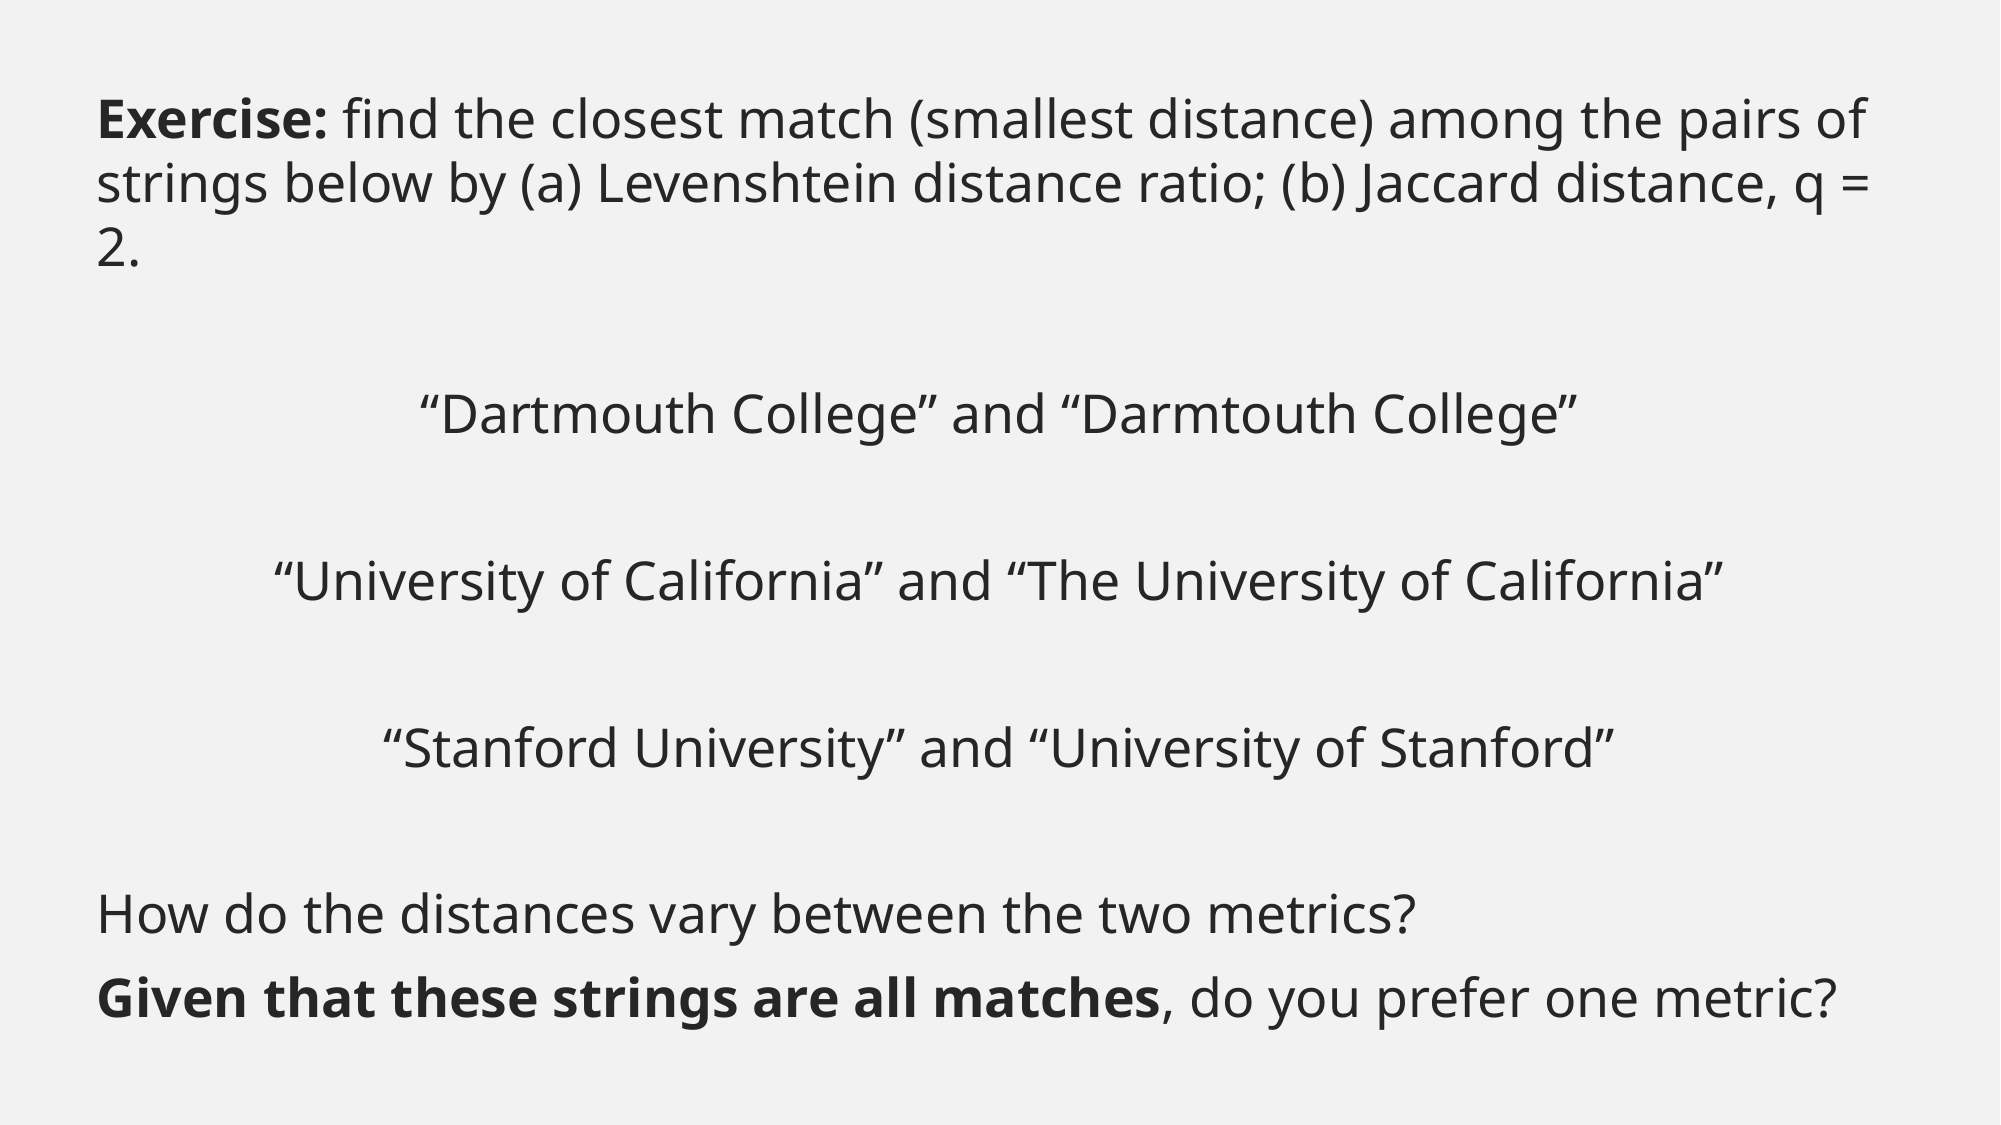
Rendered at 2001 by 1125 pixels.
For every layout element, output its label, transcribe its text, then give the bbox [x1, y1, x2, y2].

list Exercise: find the closest match (smallest distance) among the pairs of strings below by (a) Levenshtein distance ratio; (b) Jaccard distance, q = 2. “Dartmouth College” and “Darmtouth College” “University of California” and “The University of California” “Stanford University” and “University of Stanford” How do the distances vary between the two metrics? Given that these strings are all matches, do you prefer one metric? [81, 77, 1918, 1037]
